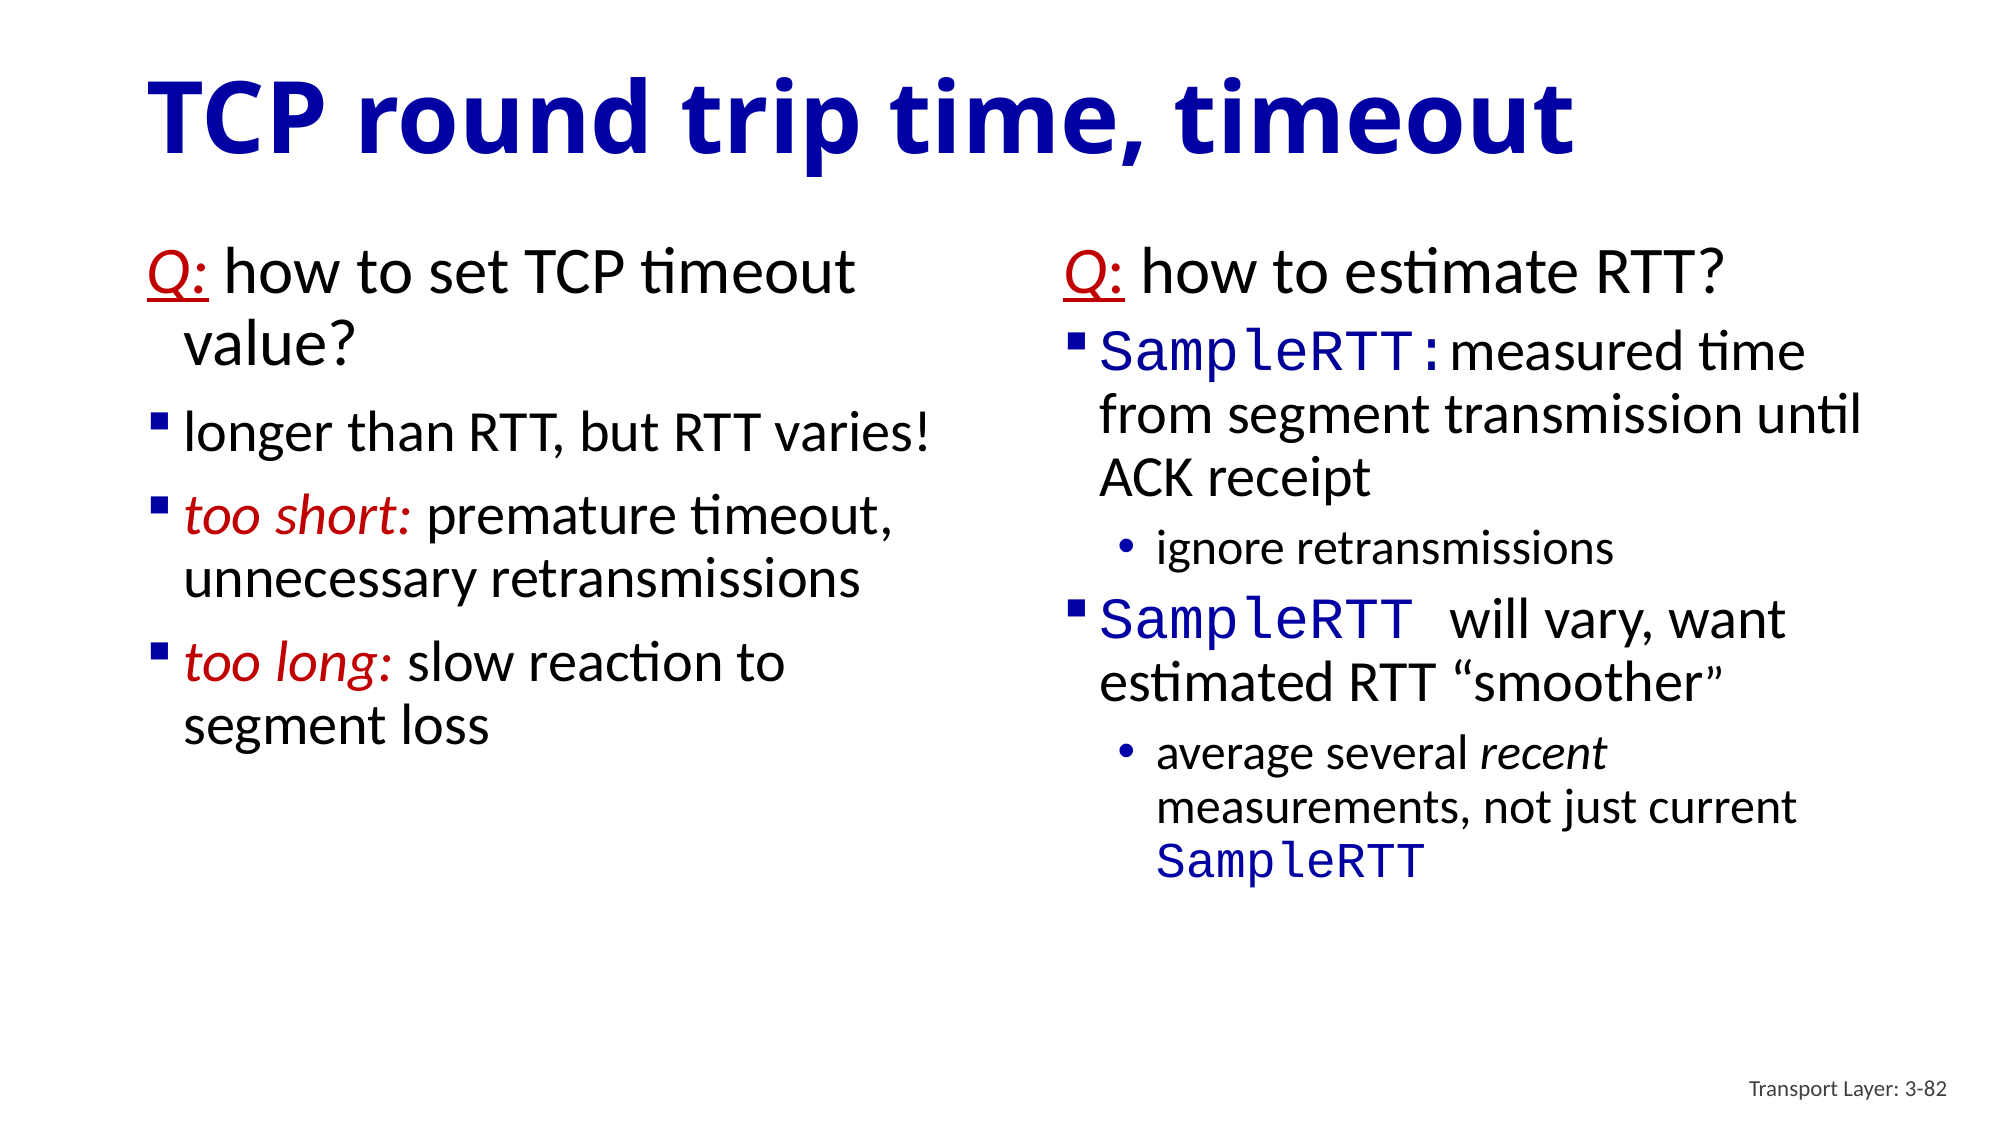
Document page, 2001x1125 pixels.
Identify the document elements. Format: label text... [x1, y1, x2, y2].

text_box Q: how to set TCP timeout value? longer than RTT, but RTT varies! too short: premature timeout, unnecessary retransmissions too long: slow reaction to segment loss [110, 228, 966, 991]
text_box Q: how to estimate RTT? SampleRTT:measured time from segment transmission until ACK receipt ignore retransmissions SampleRTT will vary, want estimated RTT “smoother” average several recent measurements, not just current SampleRTT [1026, 228, 1940, 991]
slide_number Transport Layer: 3-82 [1512, 1056, 1963, 1117]
title TCP round trip time, timeout [131, 47, 2000, 195]
